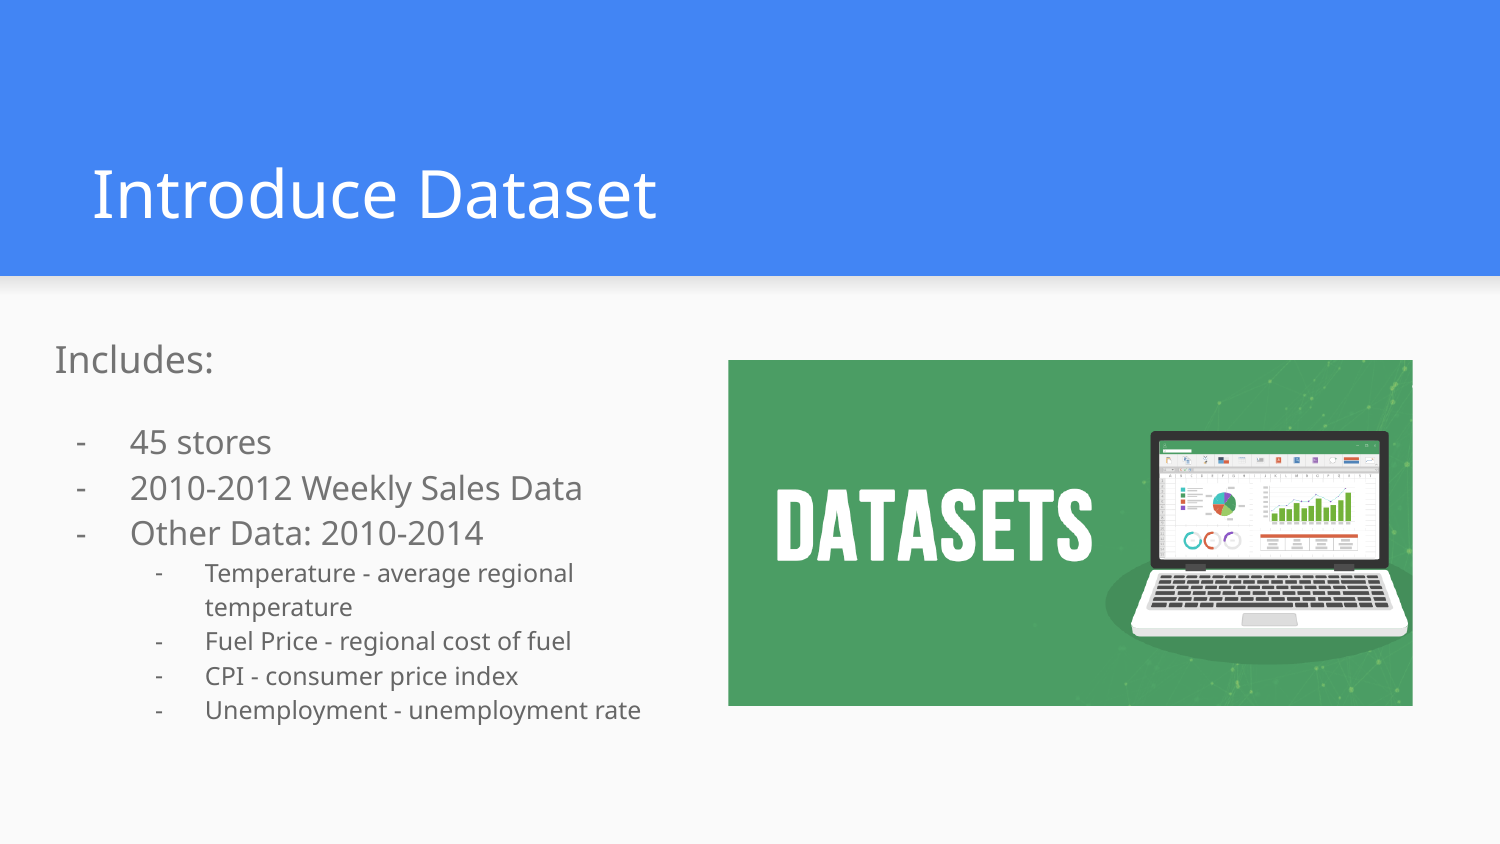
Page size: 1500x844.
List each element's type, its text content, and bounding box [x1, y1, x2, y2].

title Introduce Dataset [77, 121, 1427, 248]
picture [728, 360, 1413, 706]
list Includes: 45 stores 2010-2012 Weekly Sales Data Other Data: 2010-2014 Temperature - average regional temperature Fuel Price - regional cost of fuel CPI - consumer price index Unemployment - unemployment rate [39, 314, 713, 760]
